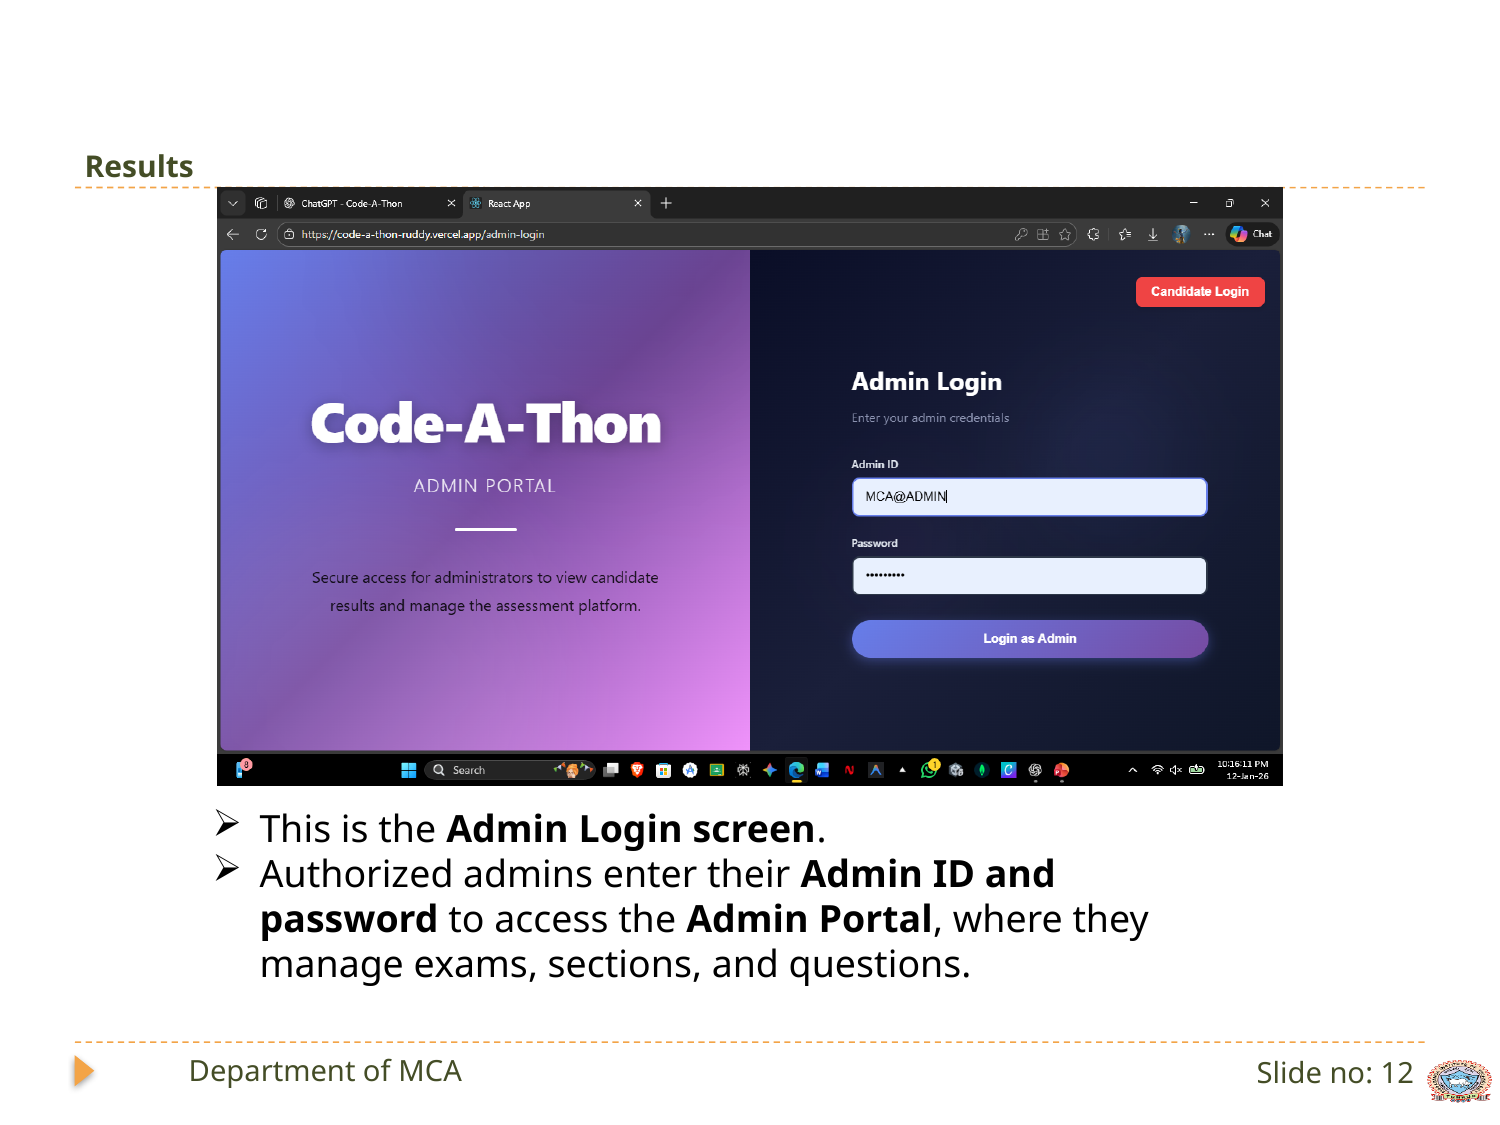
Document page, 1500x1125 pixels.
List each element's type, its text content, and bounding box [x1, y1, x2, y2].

picture [217, 186, 1283, 786]
title Results [69, 139, 1041, 191]
text_box This is the Admin Login screen. Authorized admins enter their Admin ID and password to access the Admin Portal, where they manage exams, sections, and questions. [197, 797, 1247, 992]
slide_number Slide no: 12 [1241, 1046, 1500, 1107]
